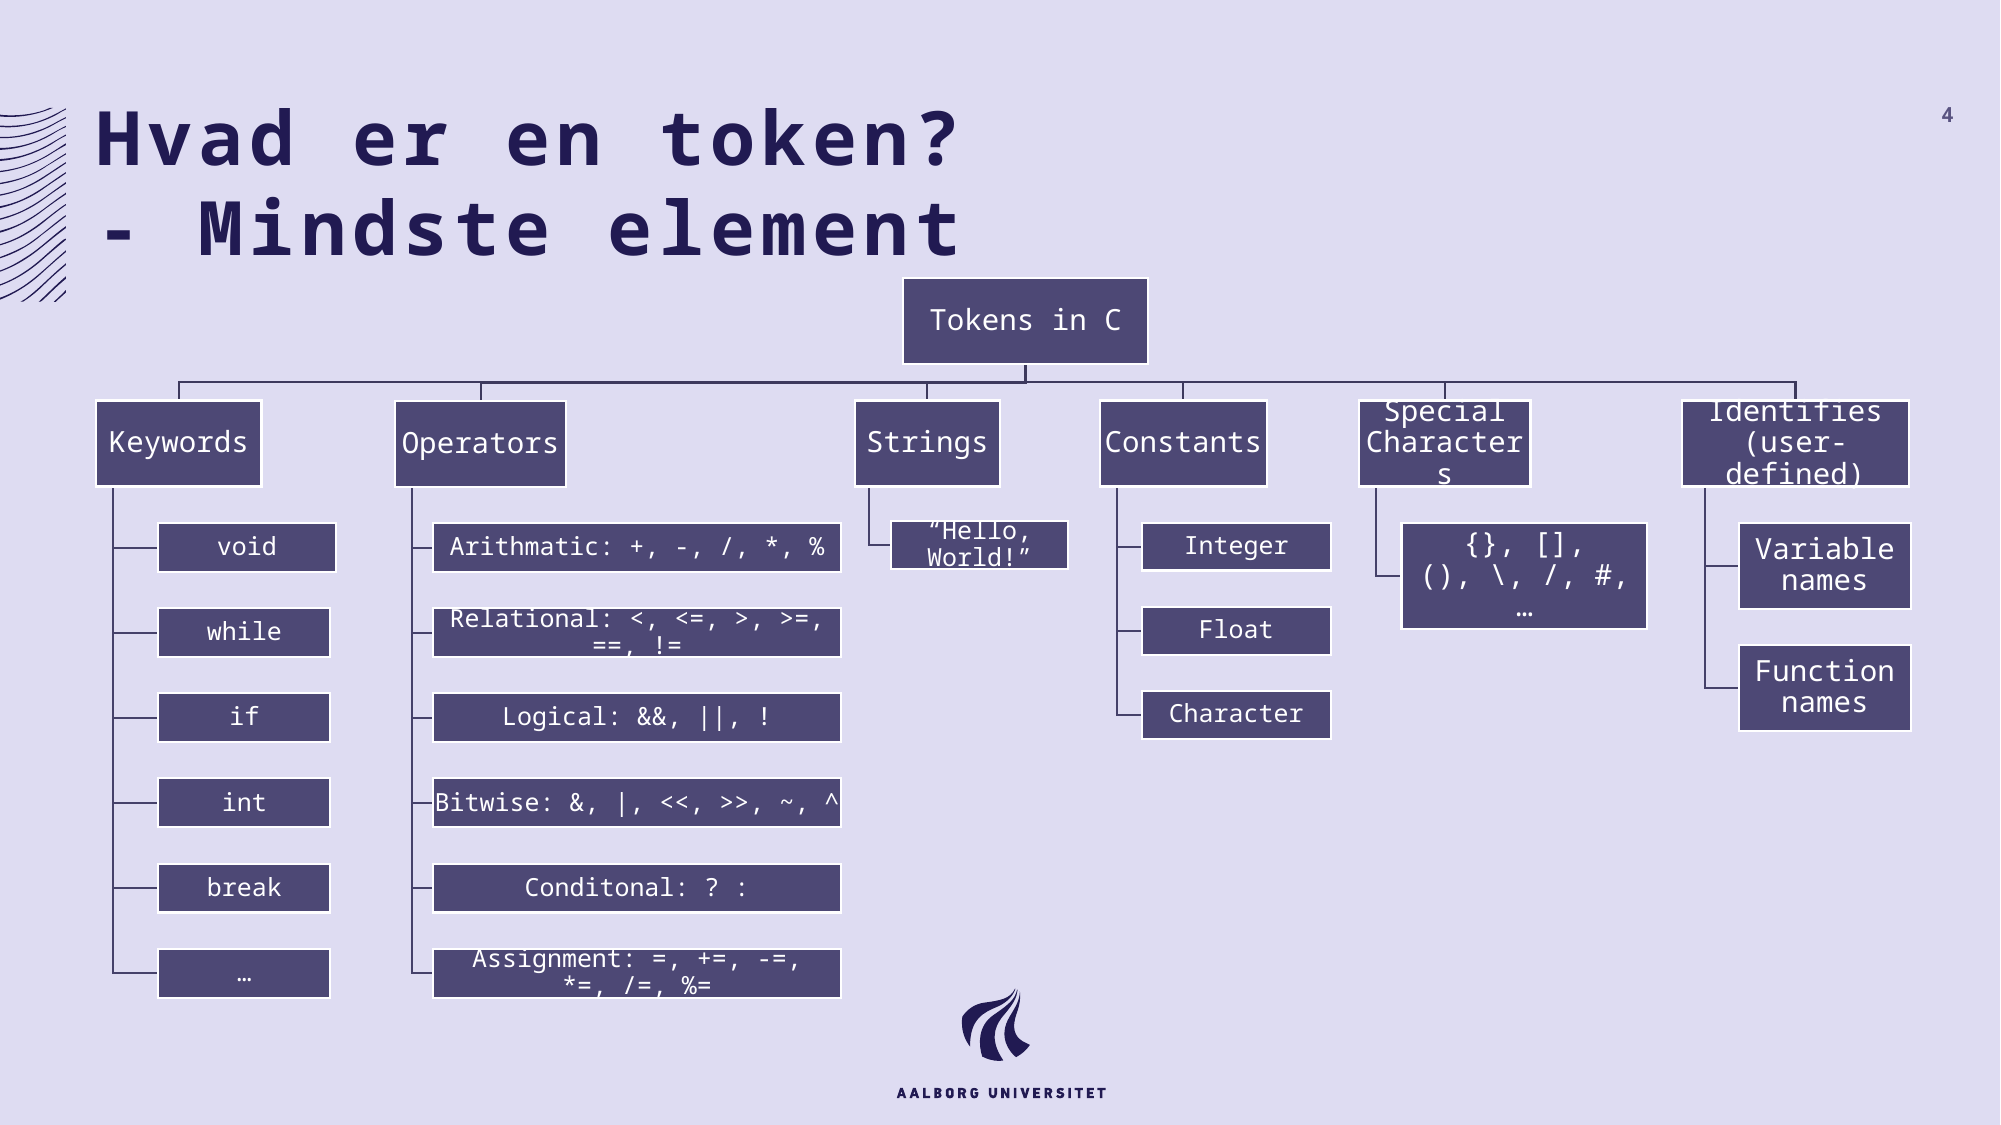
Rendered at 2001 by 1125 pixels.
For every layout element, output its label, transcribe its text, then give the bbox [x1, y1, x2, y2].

slide_number 4 [1860, 97, 1954, 135]
title Hvad er en token? - Mindste element [96, 58, 1608, 277]
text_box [96, 277, 1954, 998]
